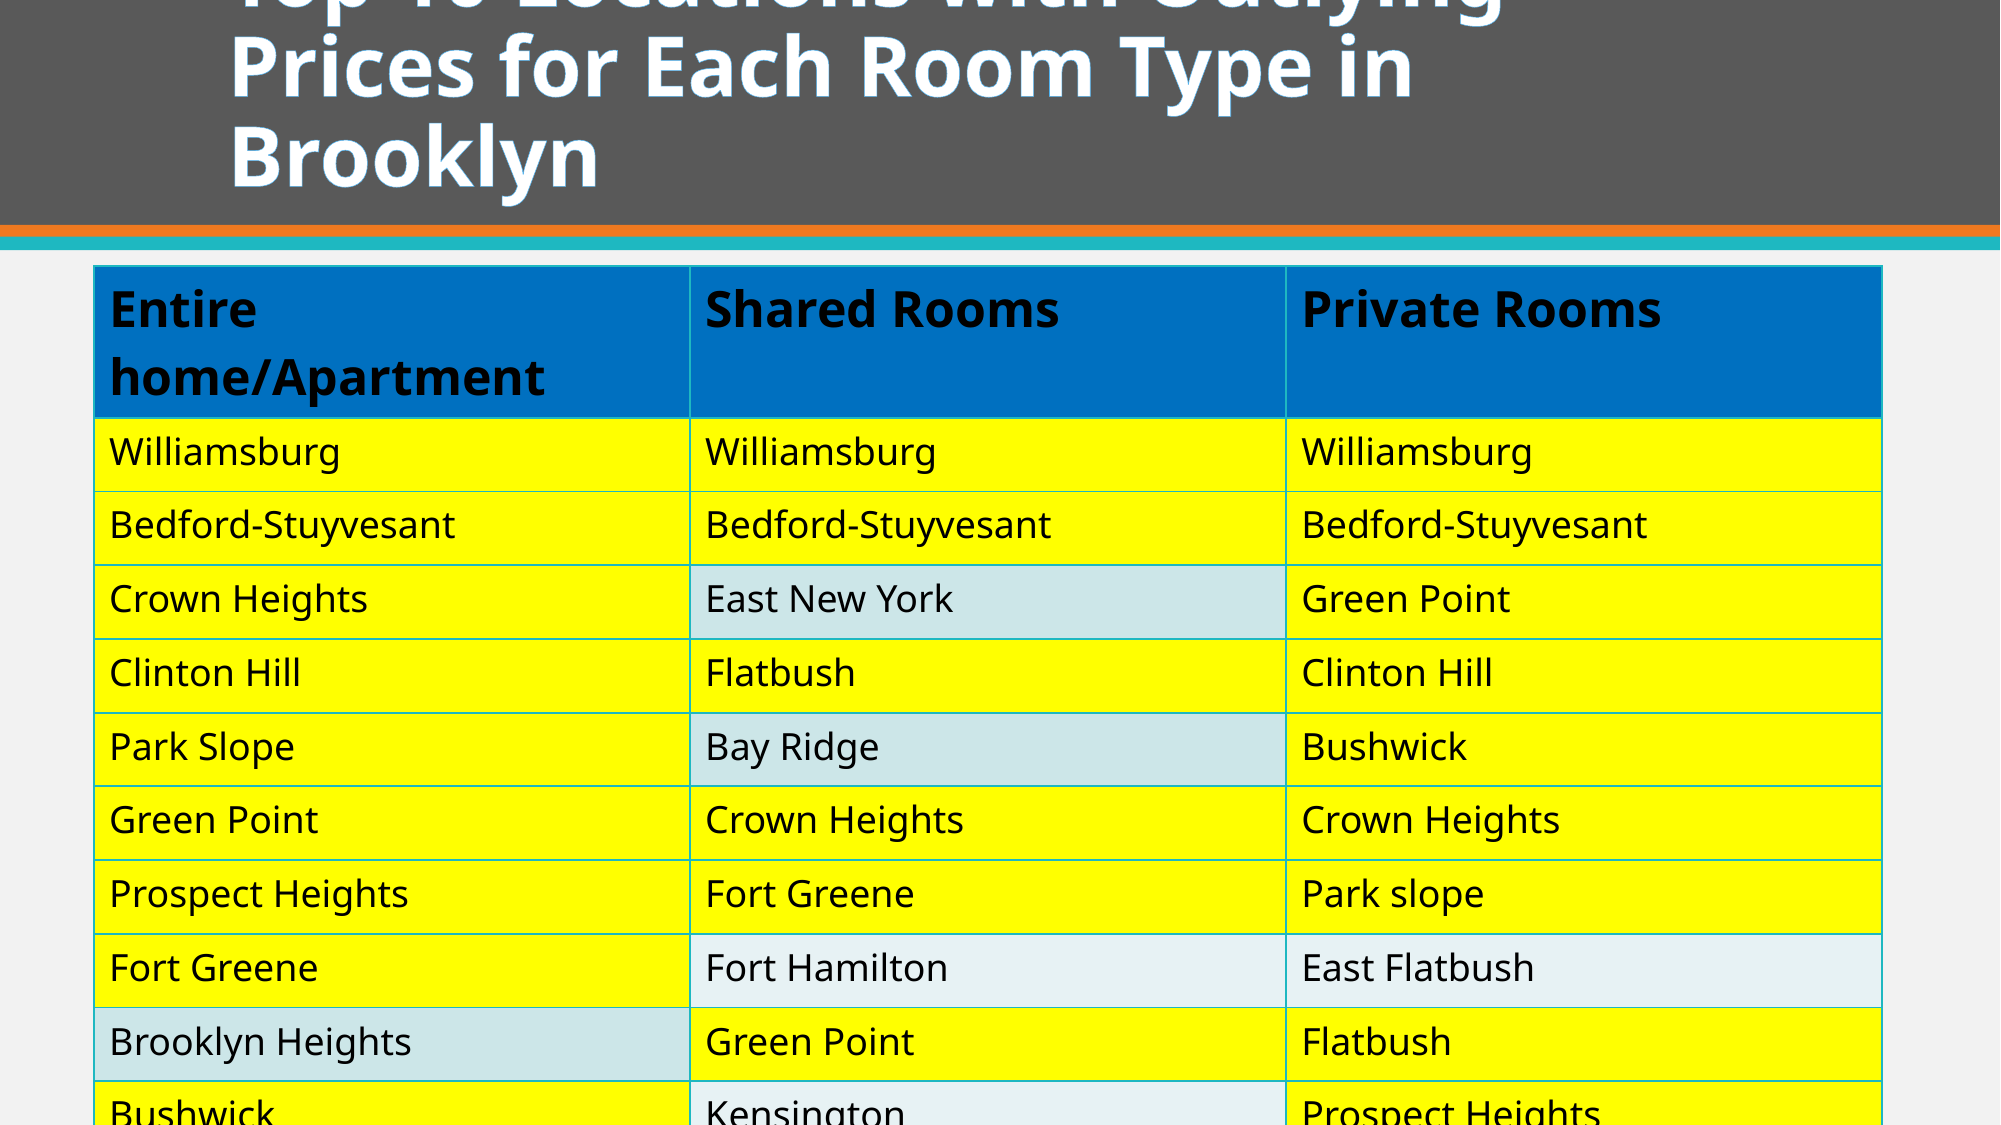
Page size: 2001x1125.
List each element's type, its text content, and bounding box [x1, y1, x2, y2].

table_cell Kensington [691, 1082, 1285, 1125]
table_cell Flatbush [1287, 1008, 1881, 1080]
table_cell Park slope [1287, 861, 1881, 933]
table_header Shared Rooms [691, 267, 1285, 417]
table_cell Crown Heights [691, 787, 1285, 859]
table_cell Fort Hamilton [691, 935, 1285, 1007]
table_header Entire home/Apartment [95, 267, 689, 417]
table_cell Green Point [95, 787, 689, 859]
table_cell Bedford-Stuyvesant [691, 492, 1285, 564]
table_cell Bedford-Stuyvesant [95, 492, 689, 564]
title Top 10 Locations with Outlying Prices for Each Room Type in Brooklyn [212, 41, 1788, 212]
table_cell Bushwick [95, 1082, 689, 1125]
table_cell Green Point [1287, 566, 1881, 638]
table_cell Crown Heights [95, 566, 689, 638]
table_cell Fort Greene [691, 861, 1285, 933]
table_cell Prospect Heights [95, 861, 689, 933]
table_cell Clinton Hill [1287, 640, 1881, 712]
table_header Private Rooms [1287, 267, 1881, 417]
table_cell Bushwick [1287, 714, 1881, 785]
table_cell Williamsburg [691, 419, 1285, 491]
table_cell Park Slope [95, 714, 689, 785]
table_cell Bedford-Stuyvesant [1287, 492, 1881, 564]
table_cell Brooklyn Heights [95, 1008, 689, 1080]
table_cell Green Point [691, 1008, 1285, 1080]
table_cell Clinton Hill [95, 640, 689, 712]
table_cell Crown Heights [1287, 787, 1881, 859]
table_cell Williamsburg [1287, 419, 1881, 491]
table_cell Bay Ridge [691, 714, 1285, 785]
table_cell East New York [691, 566, 1285, 638]
table_cell Prospect Heights [1287, 1082, 1881, 1125]
table_cell Flatbush [691, 640, 1285, 712]
table_cell East Flatbush [1287, 935, 1881, 1007]
table_cell Williamsburg [95, 419, 689, 491]
table_cell Fort Greene [95, 935, 689, 1007]
